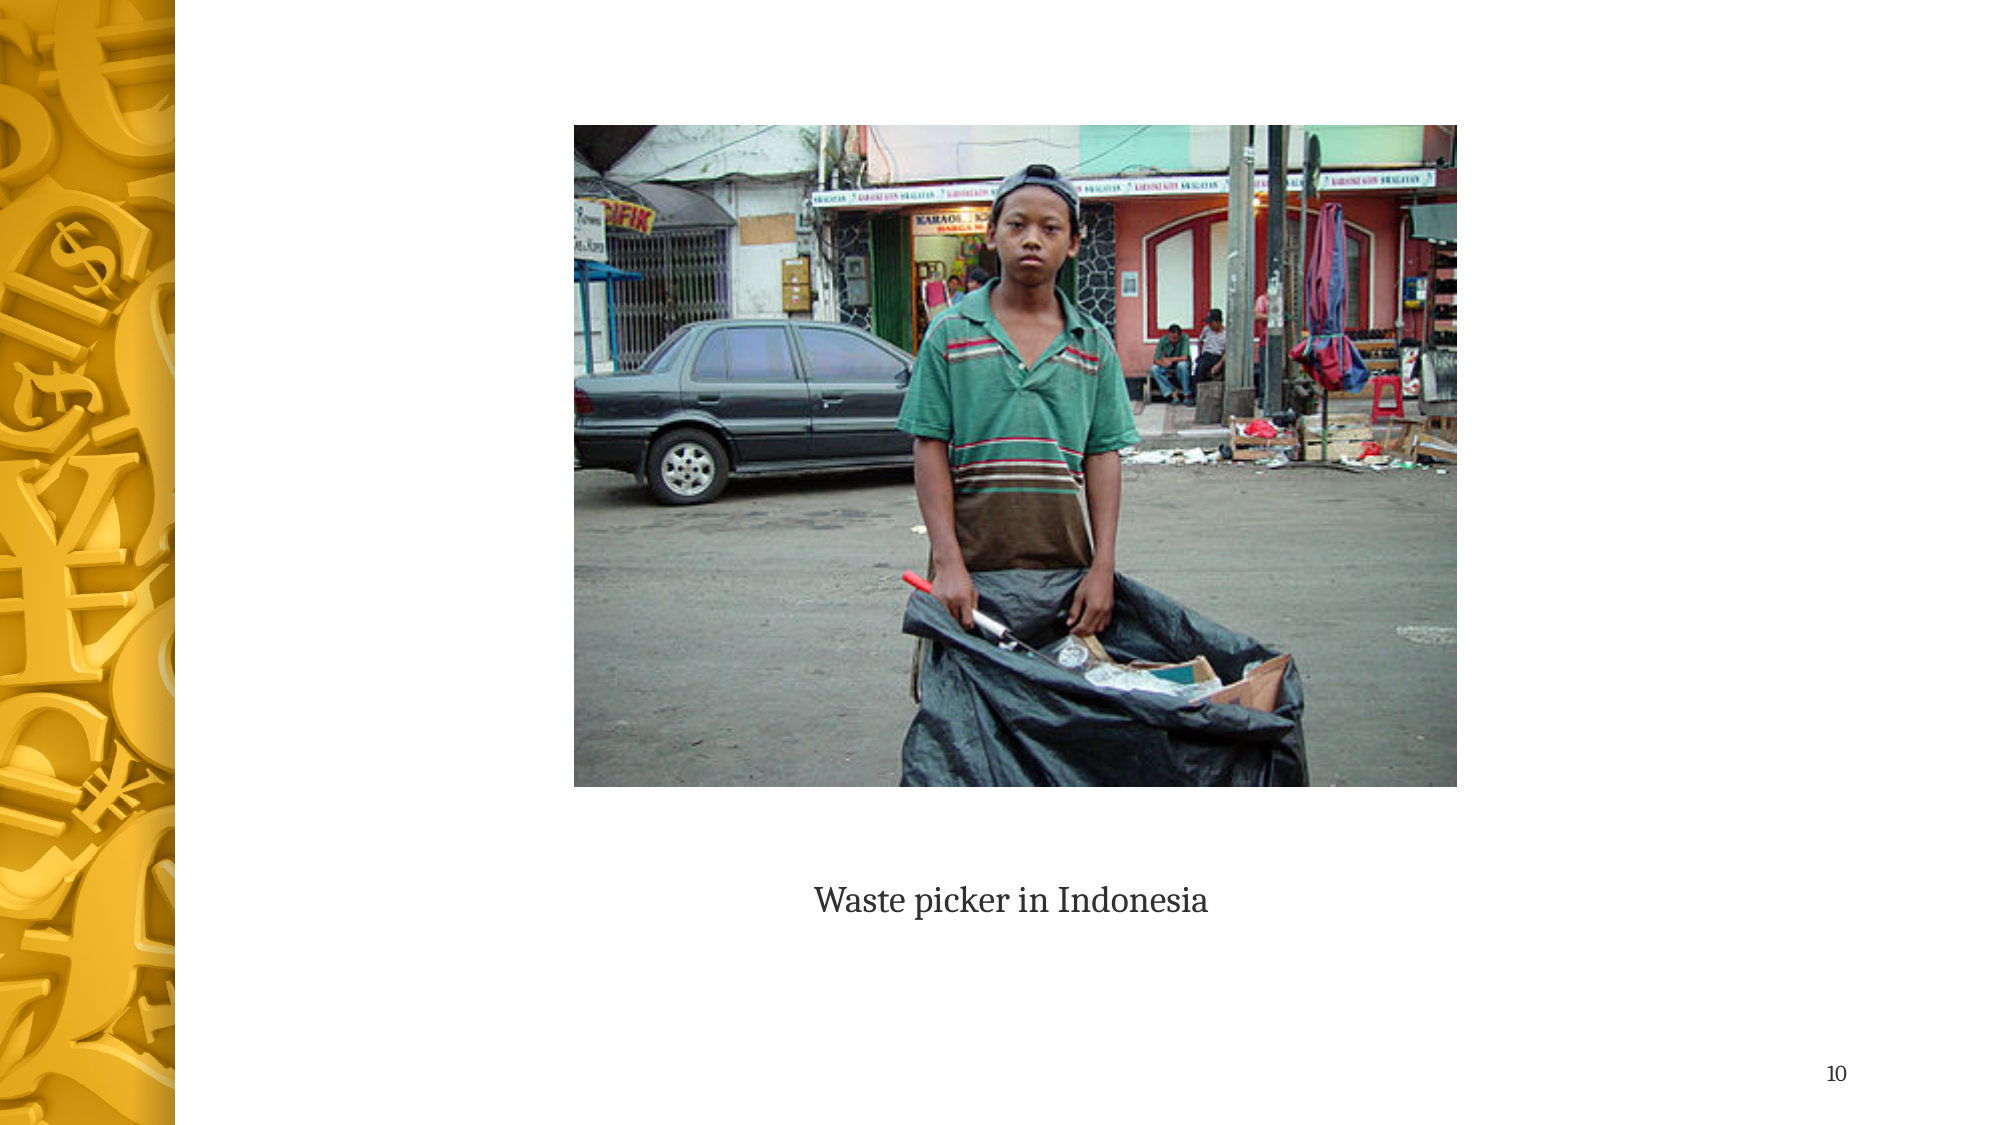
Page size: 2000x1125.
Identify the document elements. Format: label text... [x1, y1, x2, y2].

picture [574, 125, 1457, 787]
slide_number 10 [1687, 1050, 1863, 1096]
picture [0, 0, 175, 1125]
text_box Waste picker in Indonesia [798, 822, 1334, 927]
